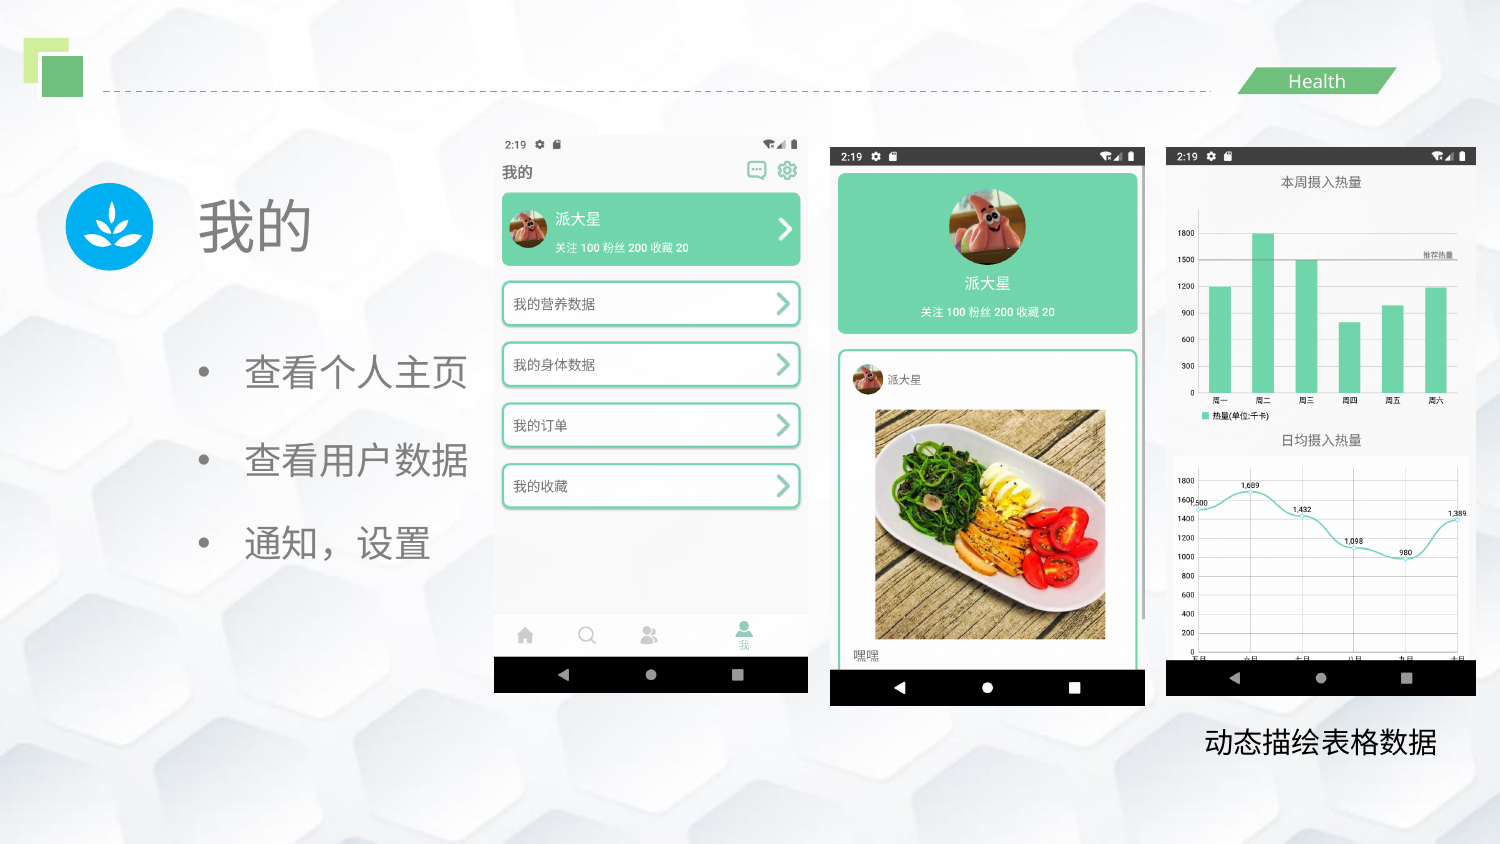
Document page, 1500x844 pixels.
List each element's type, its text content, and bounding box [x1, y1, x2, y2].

text_box [113, 219, 129, 234]
picture [0, 0, 1500, 844]
text_box 查看用户数据 [186, 417, 489, 488]
text_box [114, 234, 142, 247]
text_box [83, 234, 112, 247]
text_box [96, 219, 112, 234]
text_box 我的 [186, 163, 489, 266]
text_box [108, 201, 116, 224]
text_box 查看个人主页 [186, 329, 489, 400]
text_box 动态描绘表格数据 [1189, 717, 1453, 768]
text_box 通知，设置 [186, 501, 489, 571]
text_box [65, 182, 154, 271]
